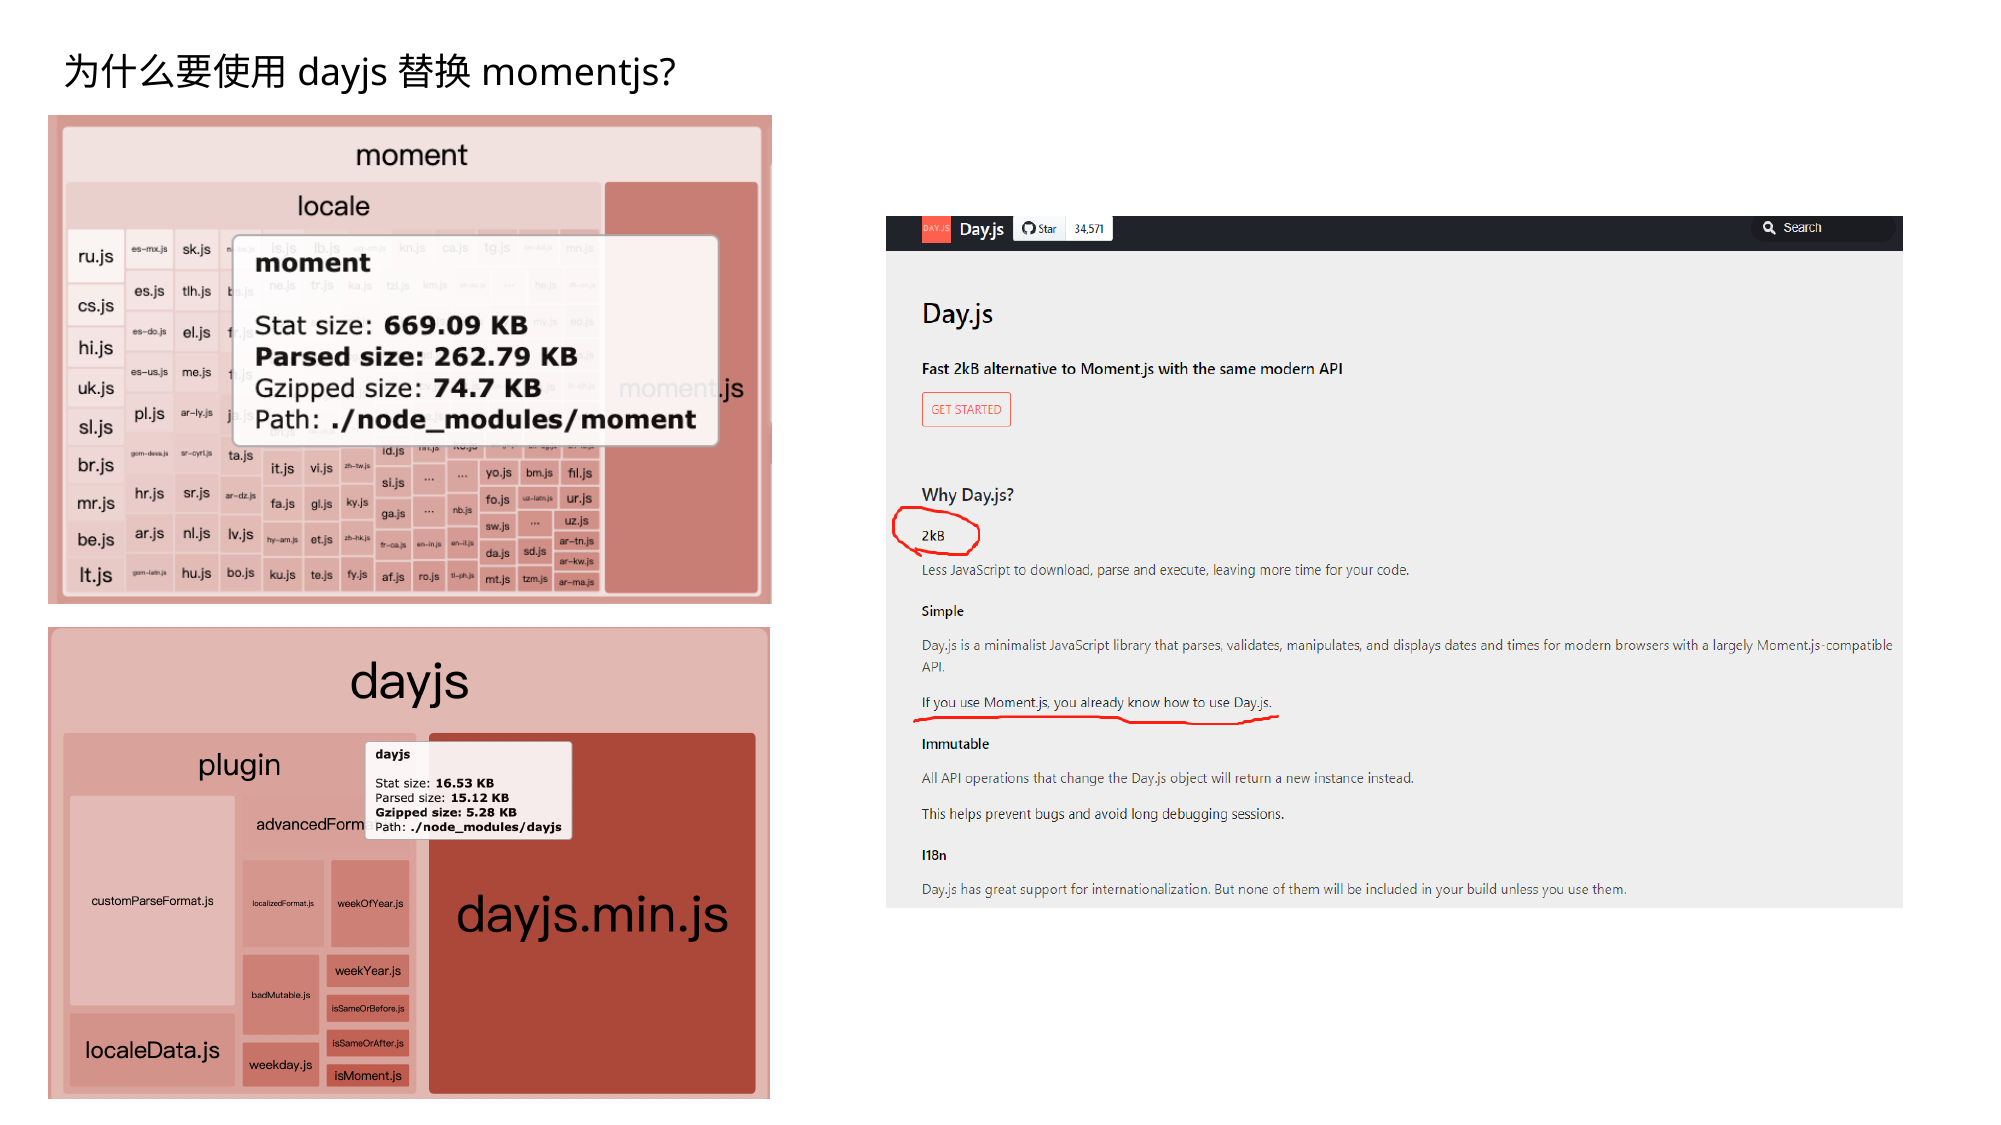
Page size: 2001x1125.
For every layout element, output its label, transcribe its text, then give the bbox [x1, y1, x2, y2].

text_box 为什么要使用dayjs替换momentjs? [48, 40, 1957, 101]
picture [48, 115, 772, 604]
picture [885, 216, 1903, 909]
picture [48, 627, 770, 1099]
